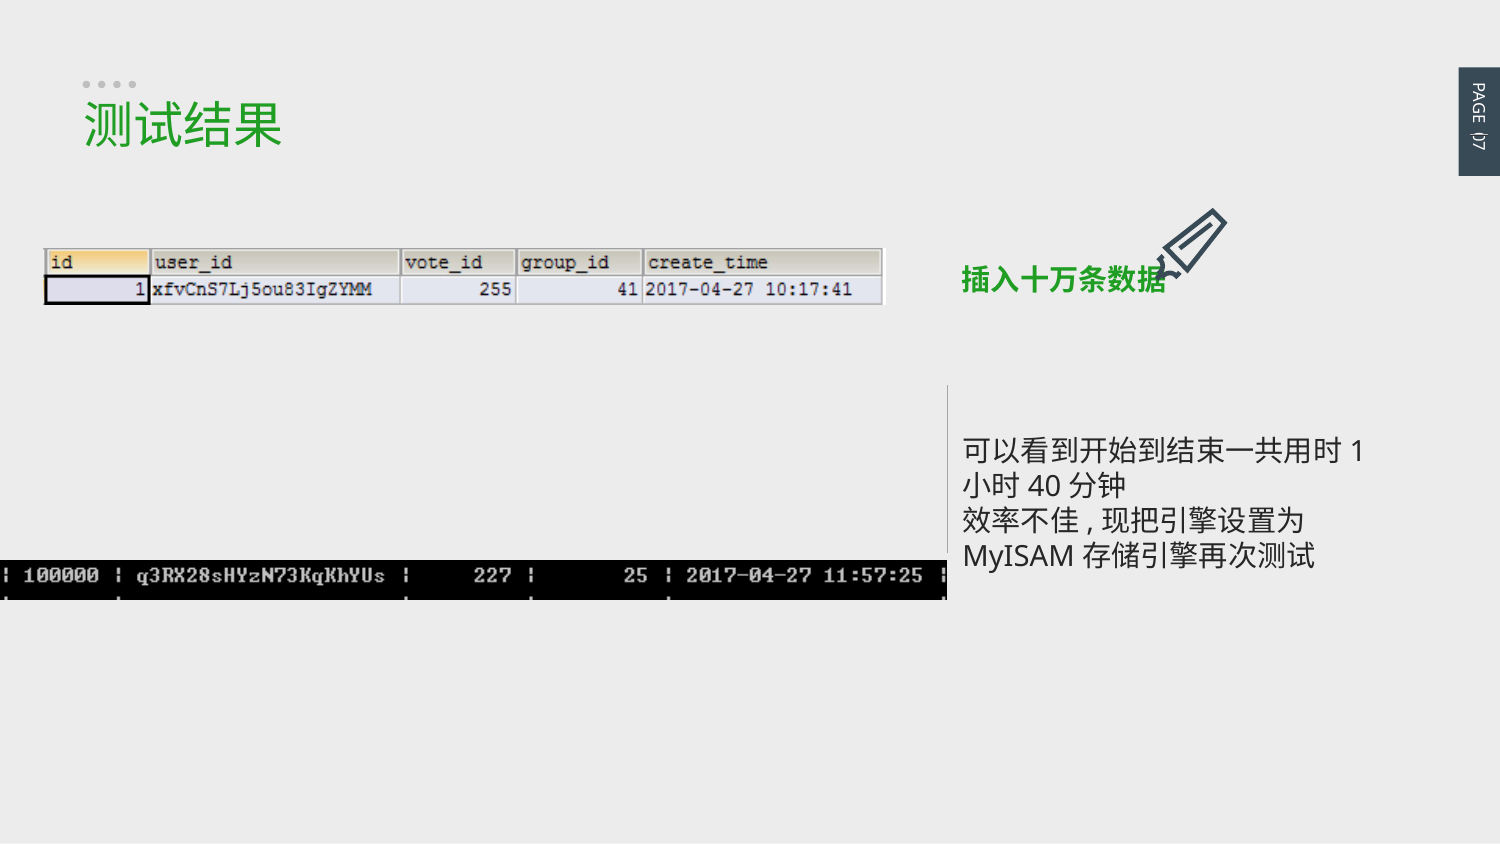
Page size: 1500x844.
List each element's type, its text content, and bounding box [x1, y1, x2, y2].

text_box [1458, 67, 1500, 177]
picture [43, 248, 887, 305]
picture [0, 560, 948, 601]
text_box 测试结果 [68, 85, 299, 161]
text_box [946, 207, 1417, 582]
